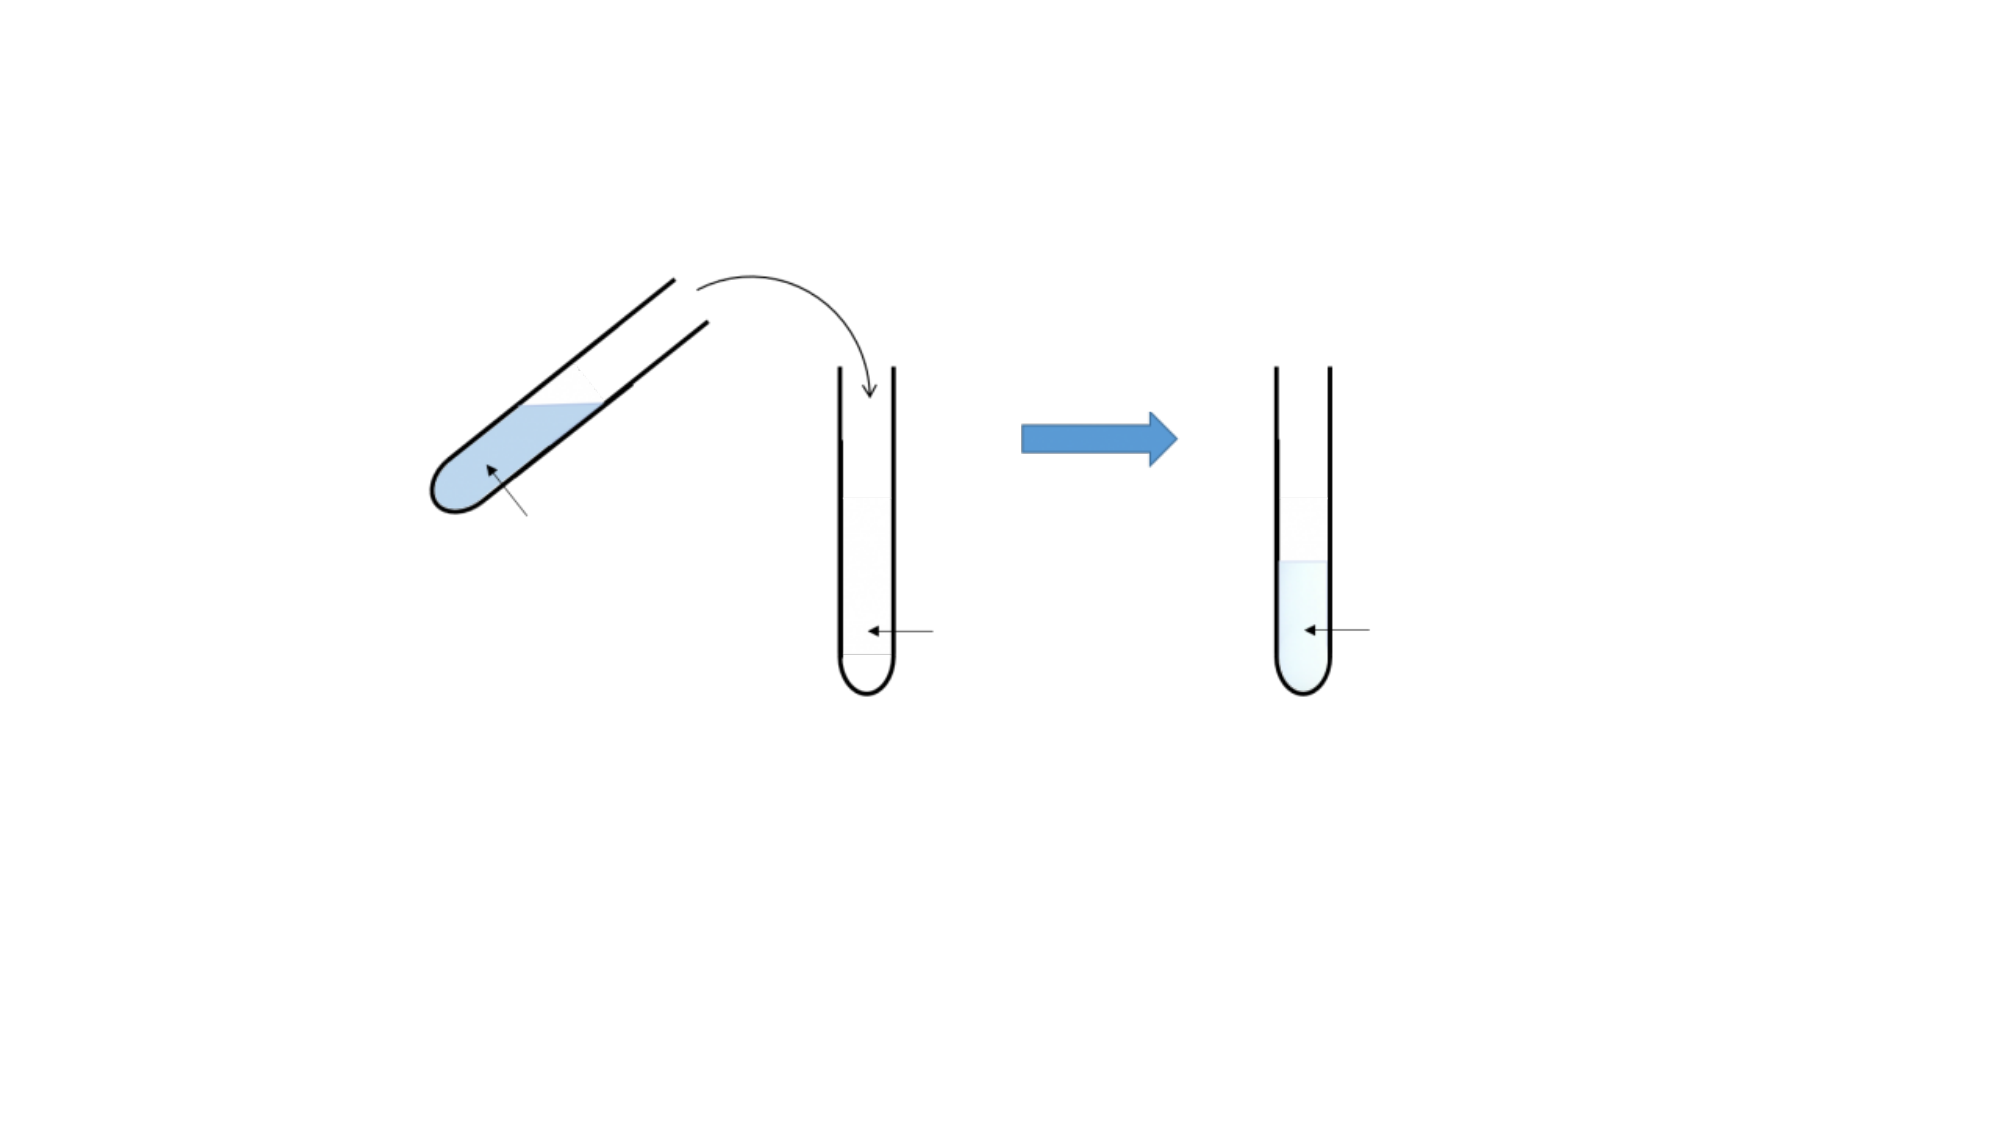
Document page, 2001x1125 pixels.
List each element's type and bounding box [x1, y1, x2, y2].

picture [423, 258, 1553, 700]
